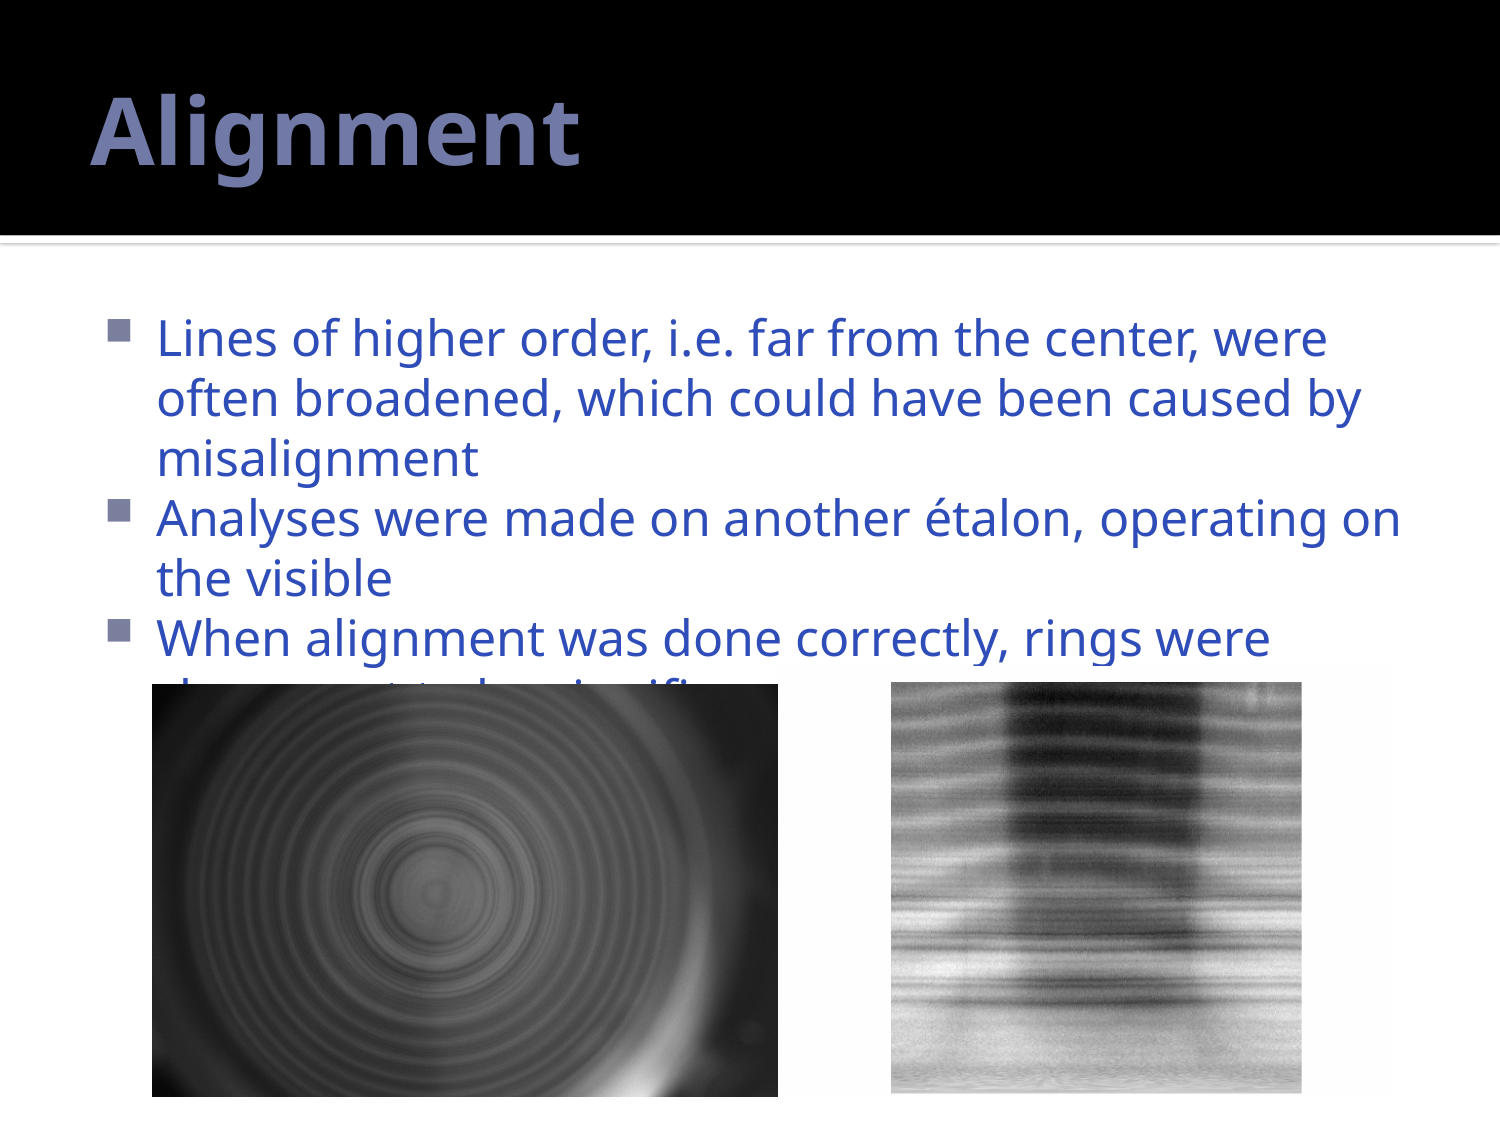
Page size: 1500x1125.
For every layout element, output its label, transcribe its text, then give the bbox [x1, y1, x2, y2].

picture [152, 666, 1390, 1097]
title Alignment [75, 25, 1425, 231]
list Lines of higher order, i.e. far from the center, were often broadened, which could have been caused by misalignment Analyses were made on another étalon, operating on the visible When alignment was done correctly, rings were shown not to be significantly distorted [75, 291, 1425, 1050]
